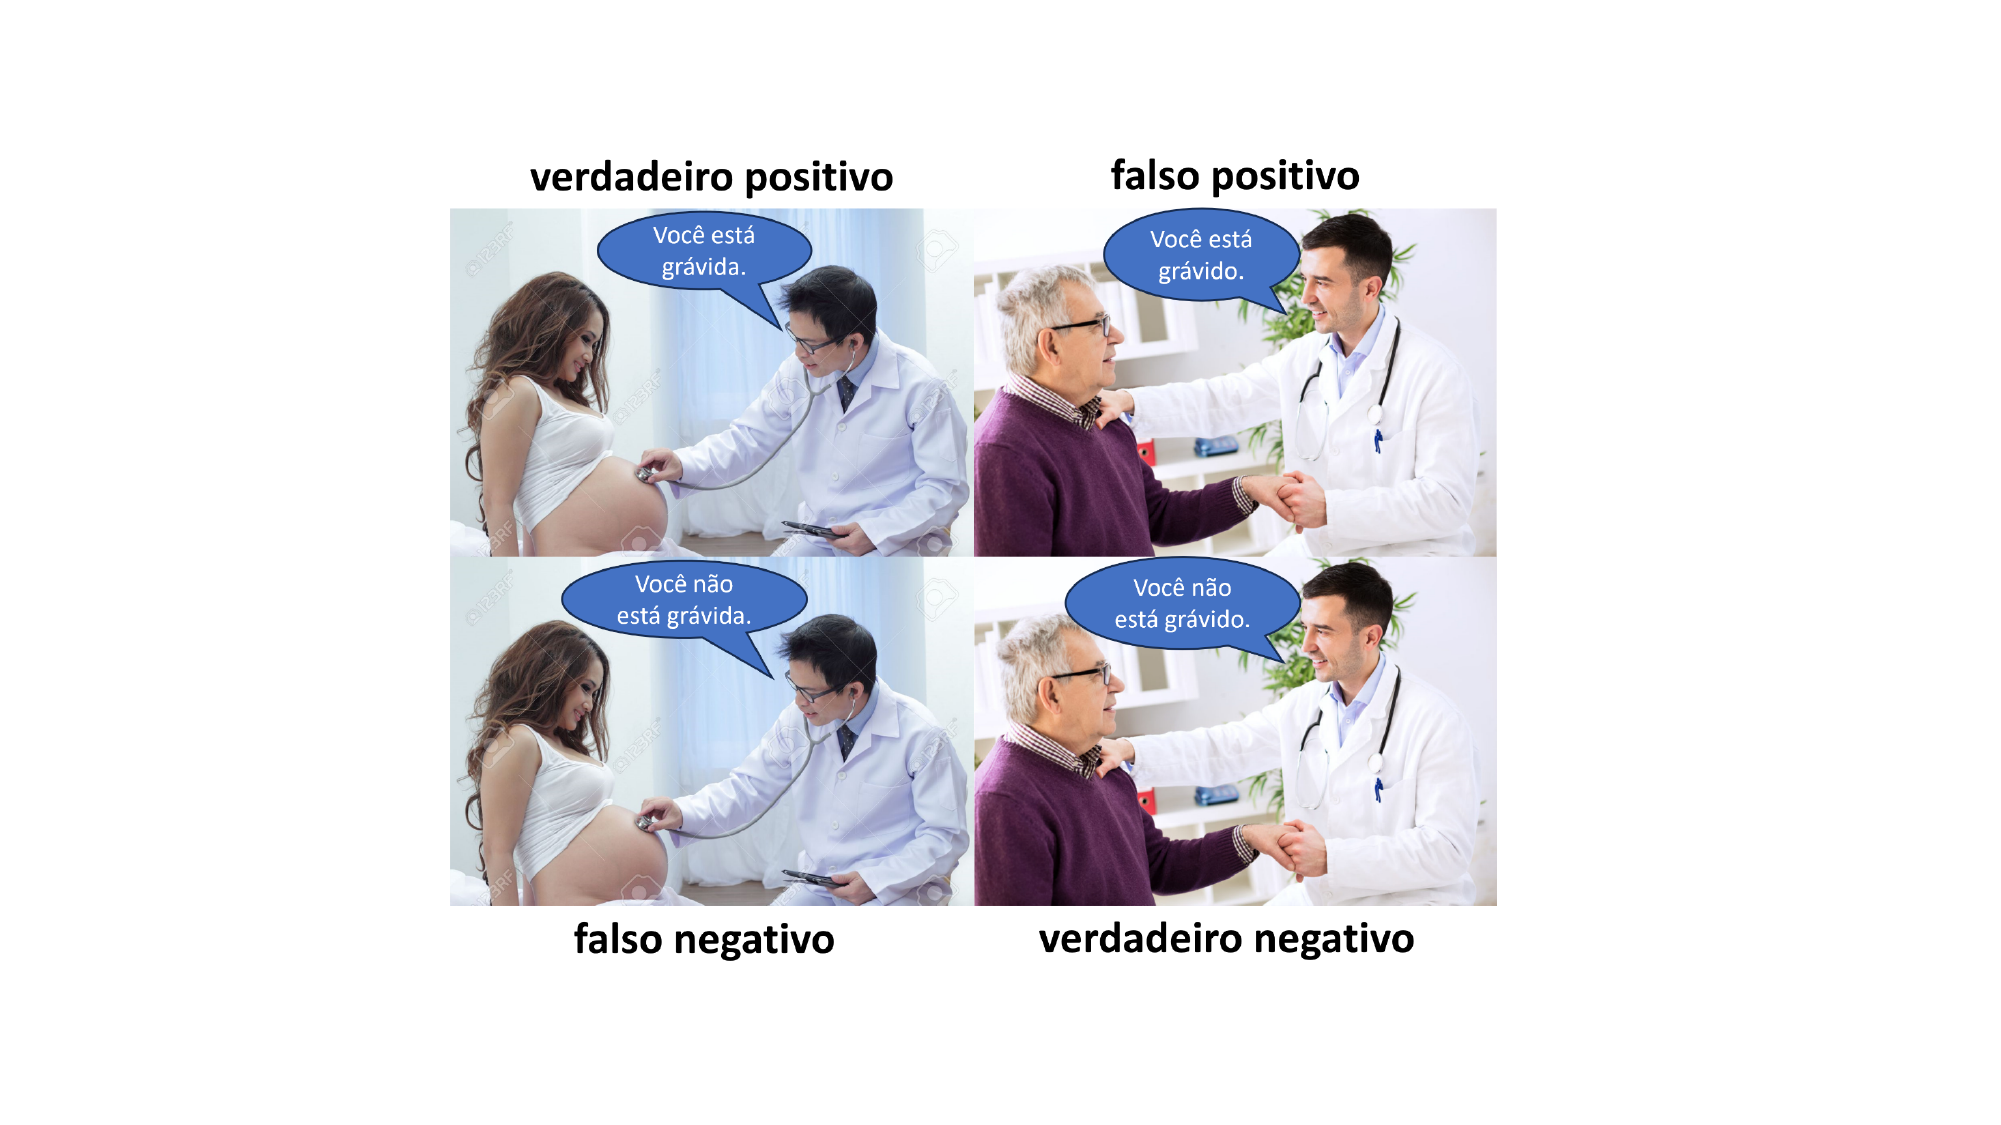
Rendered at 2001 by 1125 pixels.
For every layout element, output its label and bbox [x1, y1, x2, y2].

picture [442, 133, 1497, 992]
